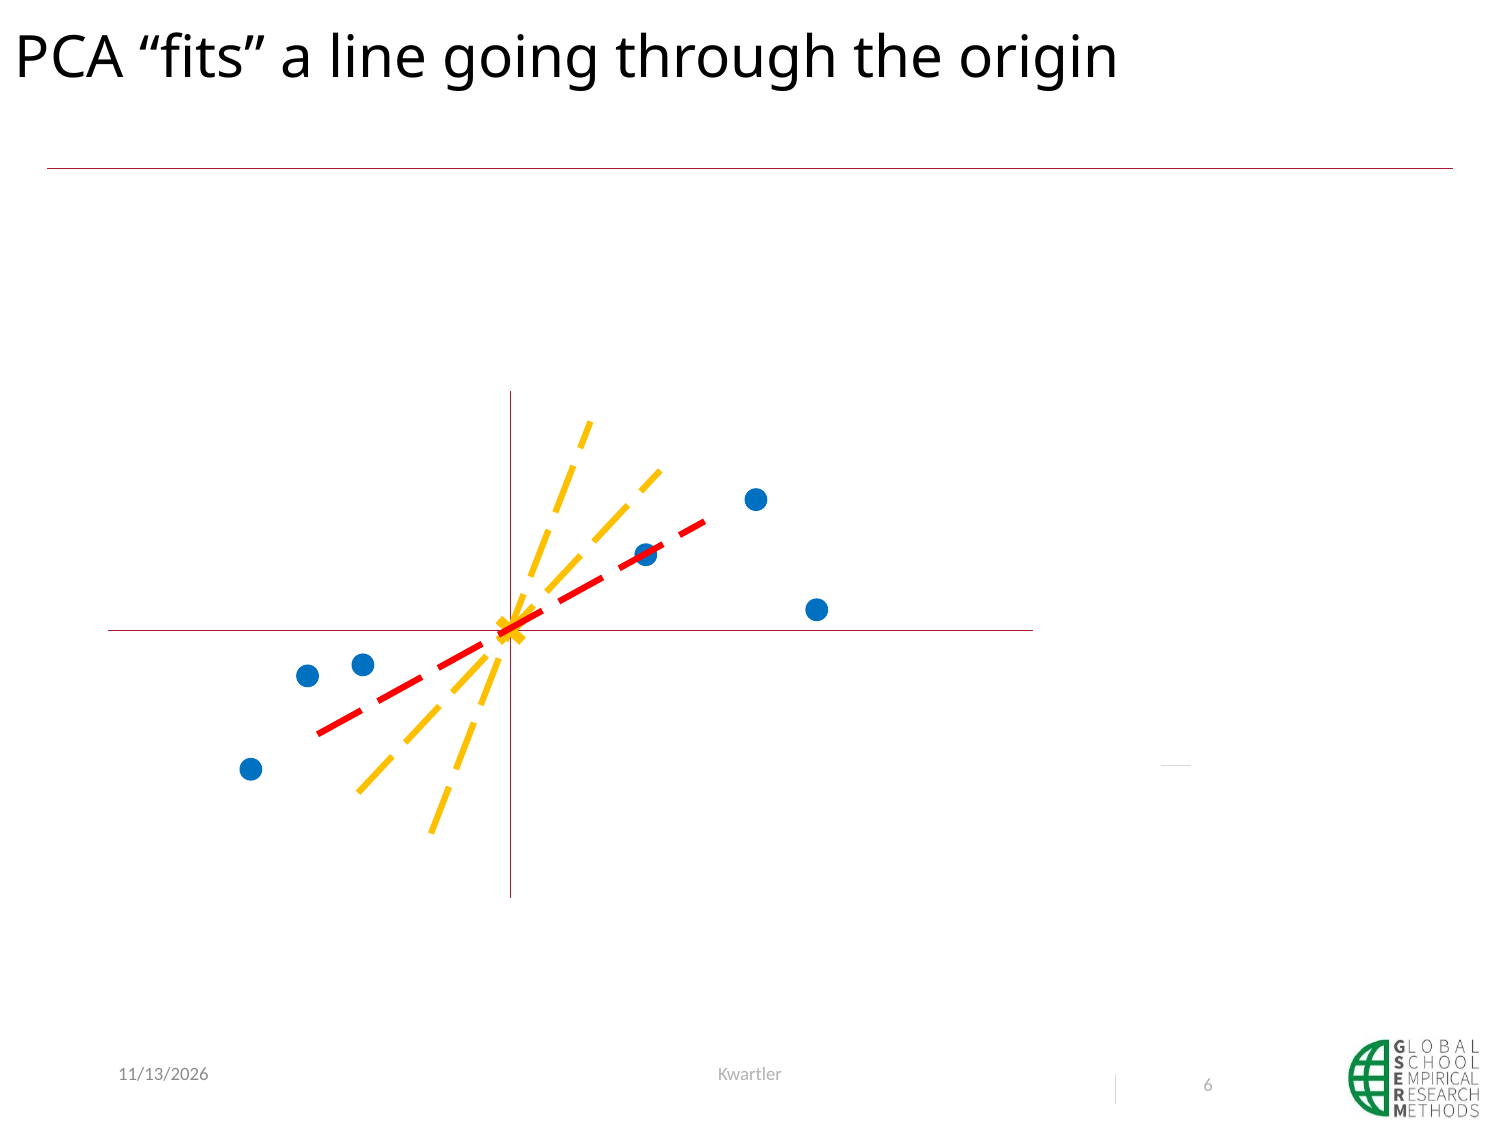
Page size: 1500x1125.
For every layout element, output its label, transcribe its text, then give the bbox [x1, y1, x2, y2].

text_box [591, 488, 829, 781]
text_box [108, 391, 1033, 899]
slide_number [103, 1042, 441, 1103]
picture [1342, 1031, 1500, 1120]
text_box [429, 425, 589, 838]
title PCA “fits” a line going through the origin [0, 20, 1500, 117]
slide_number 6 [1188, 1042, 1330, 1103]
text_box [239, 488, 429, 781]
footer Kwartler [496, 1042, 1004, 1103]
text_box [431, 421, 591, 834]
